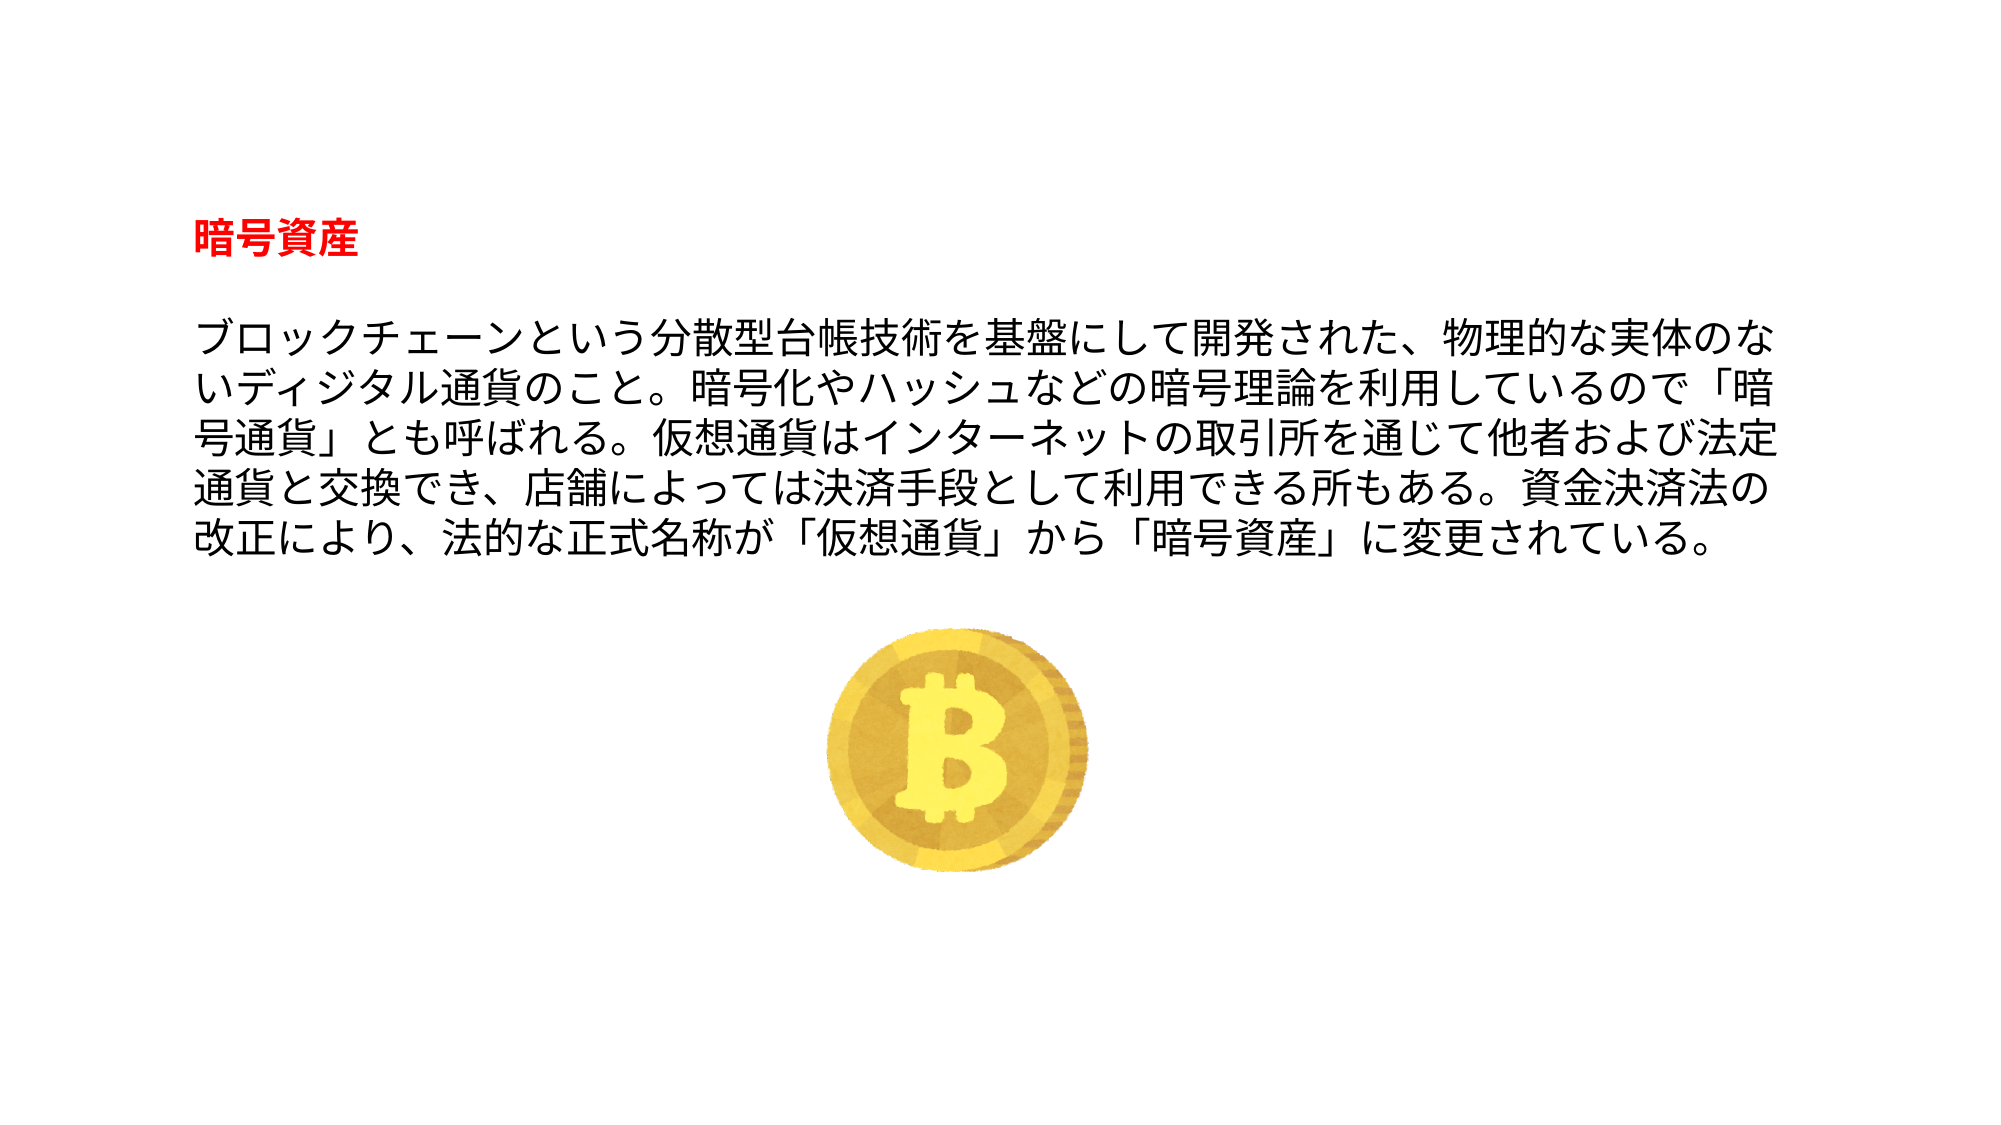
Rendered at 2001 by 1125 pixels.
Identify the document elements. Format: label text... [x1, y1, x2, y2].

text_box 暗号資産 ブロックチェーンという分散型台帳技術を基盤にして開発された、物理的な実体のないディジタル通貨のこと。暗号化やハッシュなどの暗号理論を利用しているので「暗号通貨」とも呼ばれる。仮想通貨はインターネットの取引所を通じて他者および法定通貨と交換でき、店舗によっては決済手段として利用できる所もある。資金決済法の改正により、法的な正式名称が「仮想通貨」から「暗号資産」に変更されている。 [178, 204, 1822, 570]
picture [821, 616, 1093, 888]
